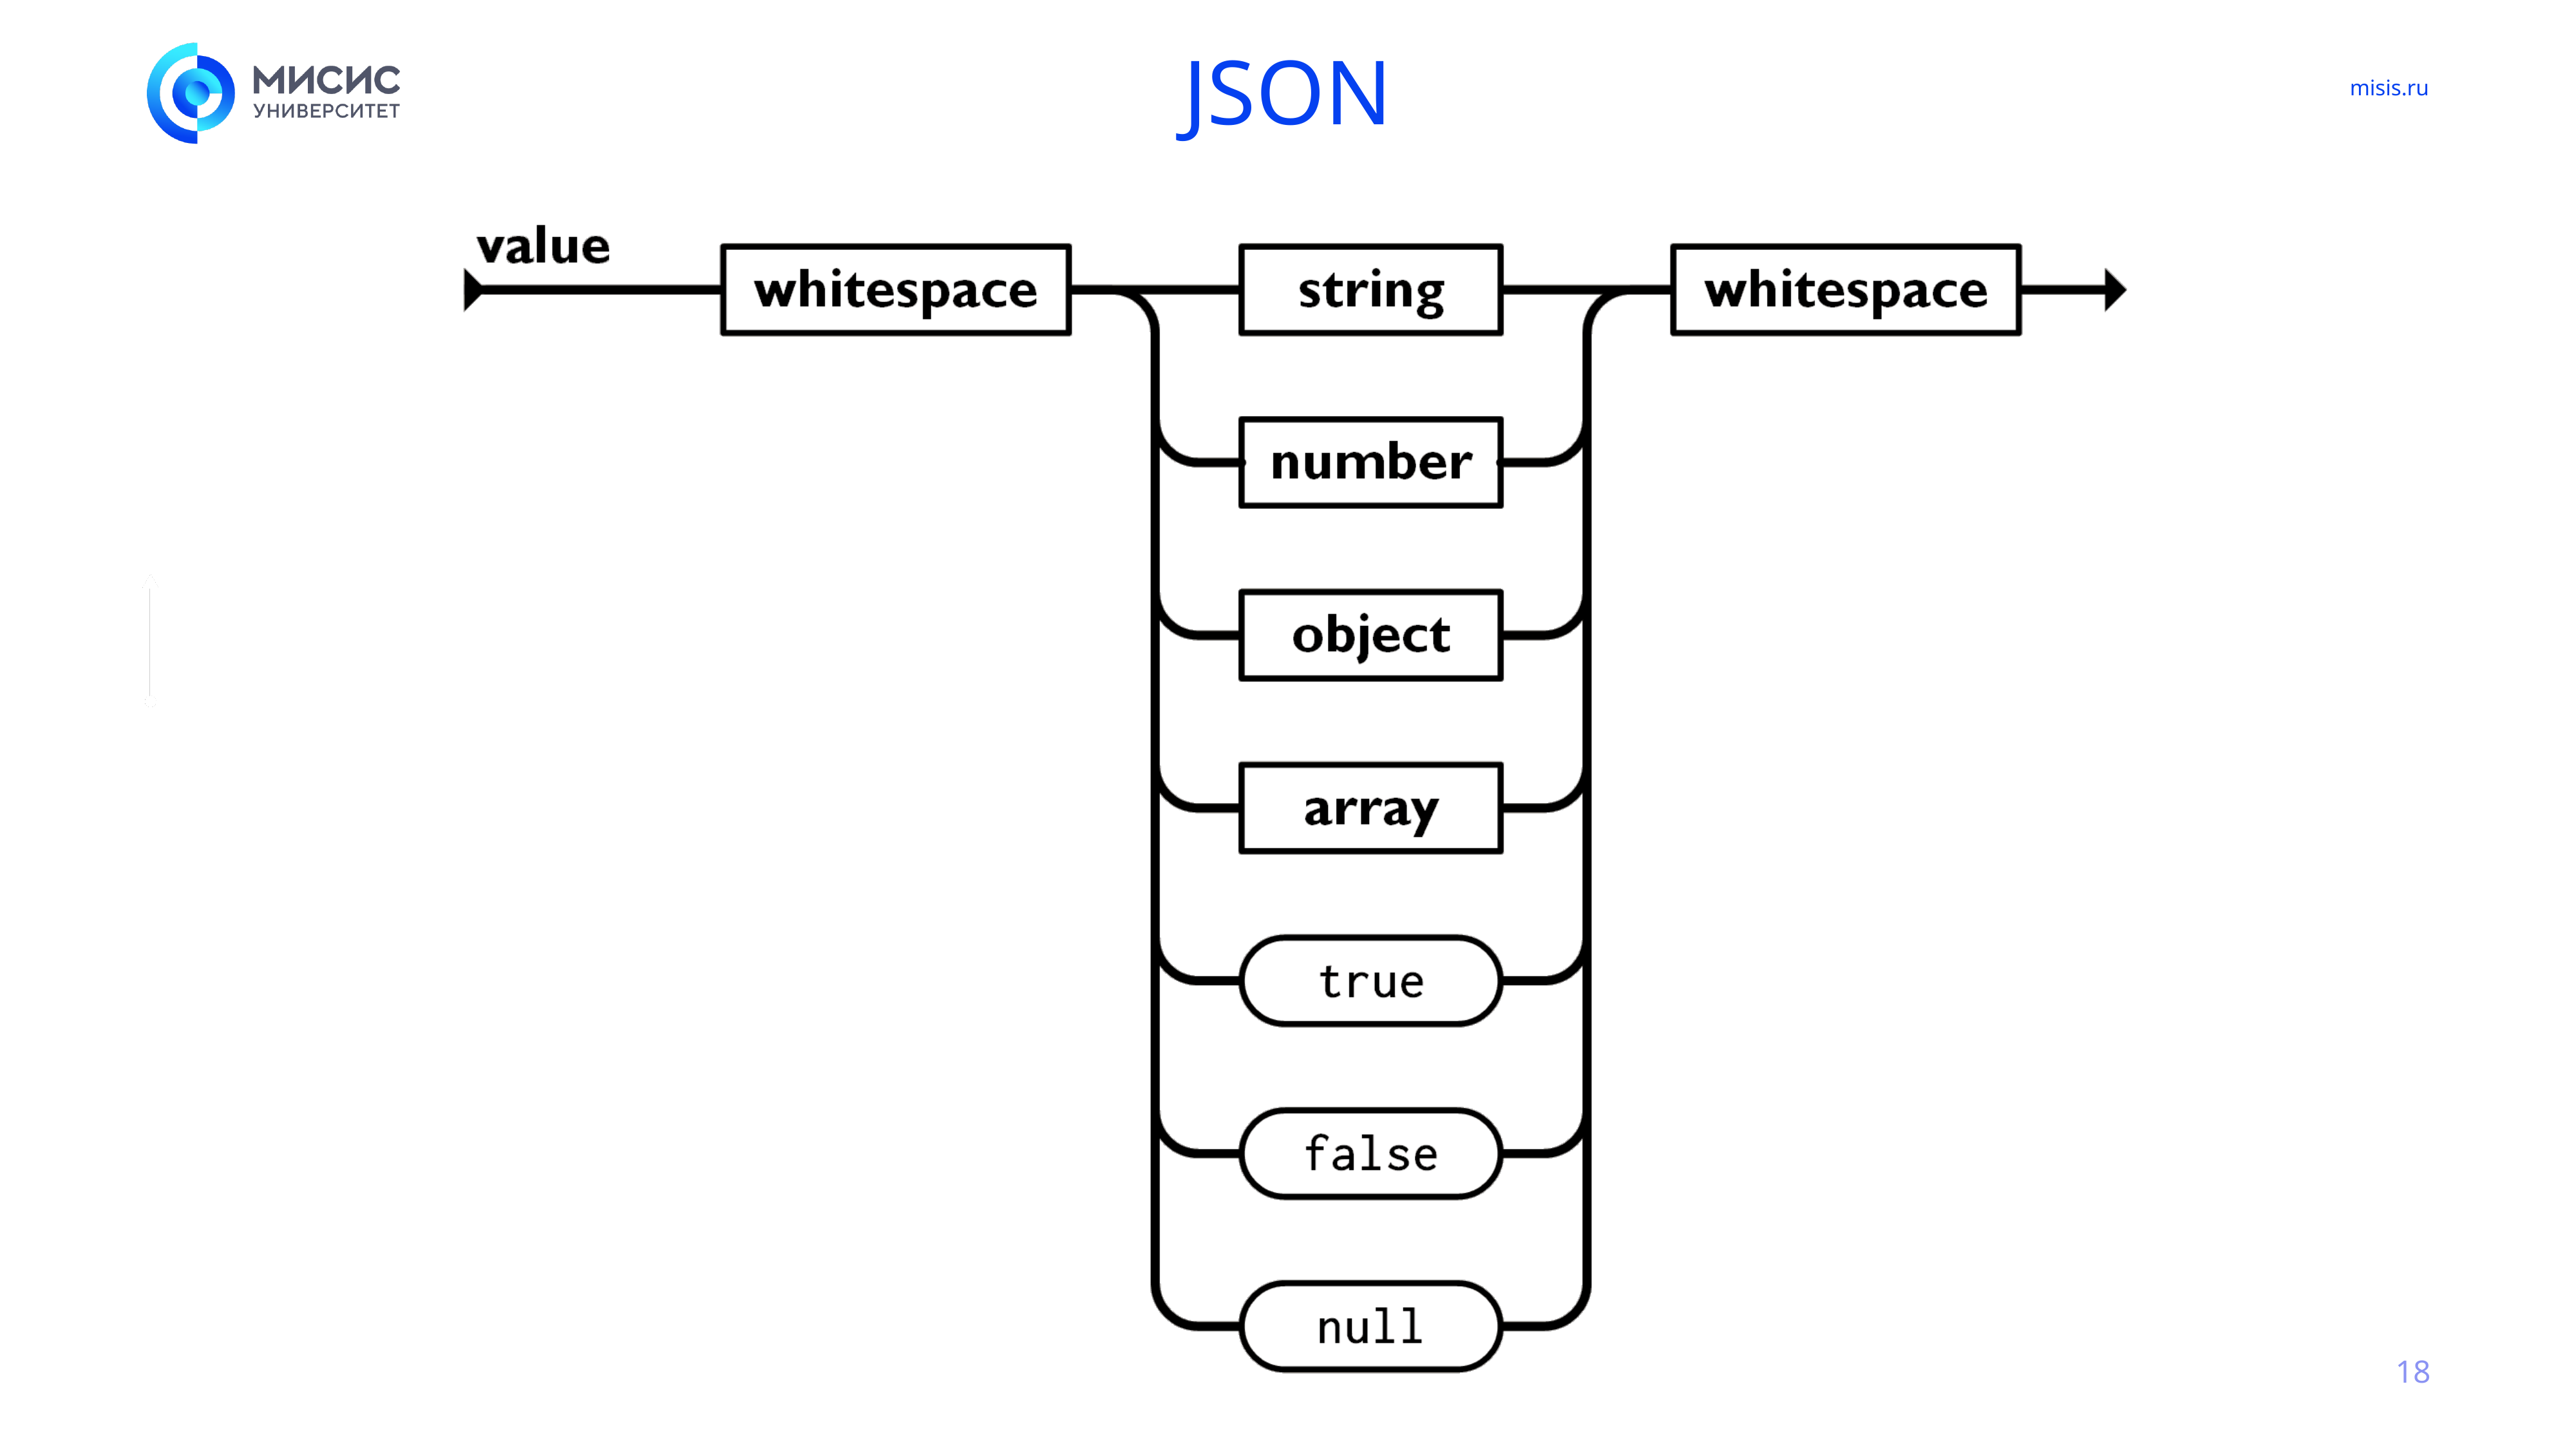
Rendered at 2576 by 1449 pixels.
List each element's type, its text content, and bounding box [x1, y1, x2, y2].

slide_number 18 [2092, 1334, 2441, 1412]
picture [147, 42, 401, 144]
picture [448, 198, 2128, 1381]
picture [141, 573, 158, 707]
title JSON [986, 47, 1589, 198]
